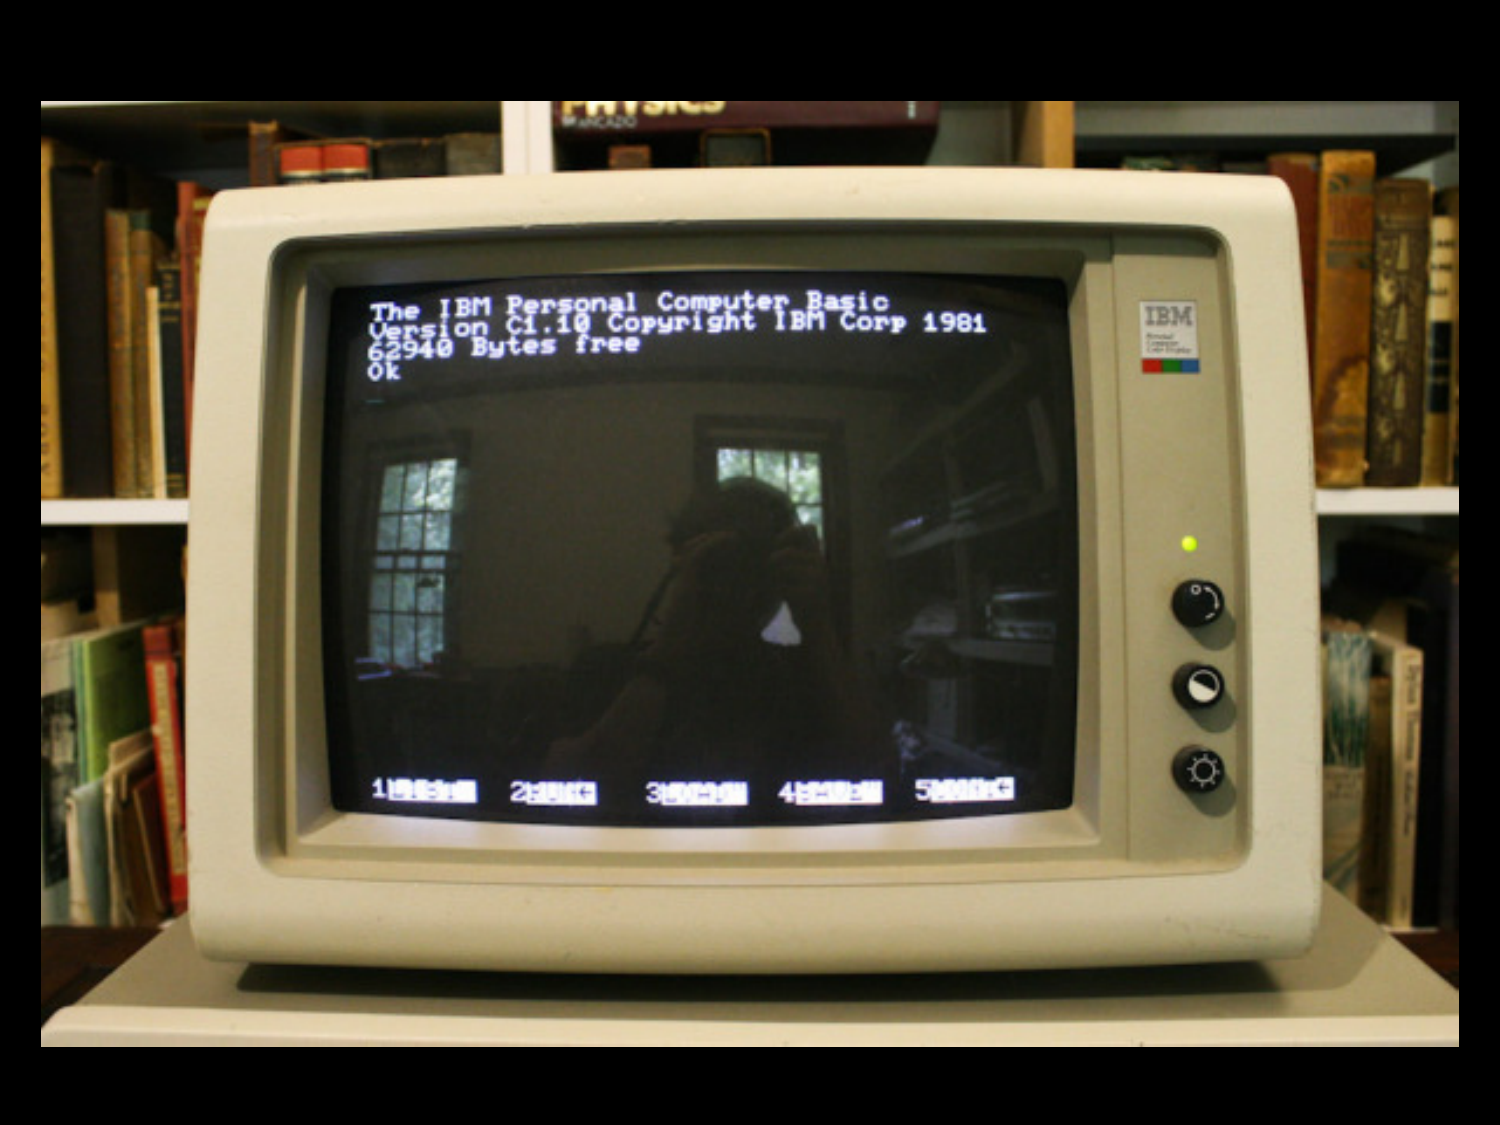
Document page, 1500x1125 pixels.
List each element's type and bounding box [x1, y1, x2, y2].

list [41, 101, 1459, 1047]
